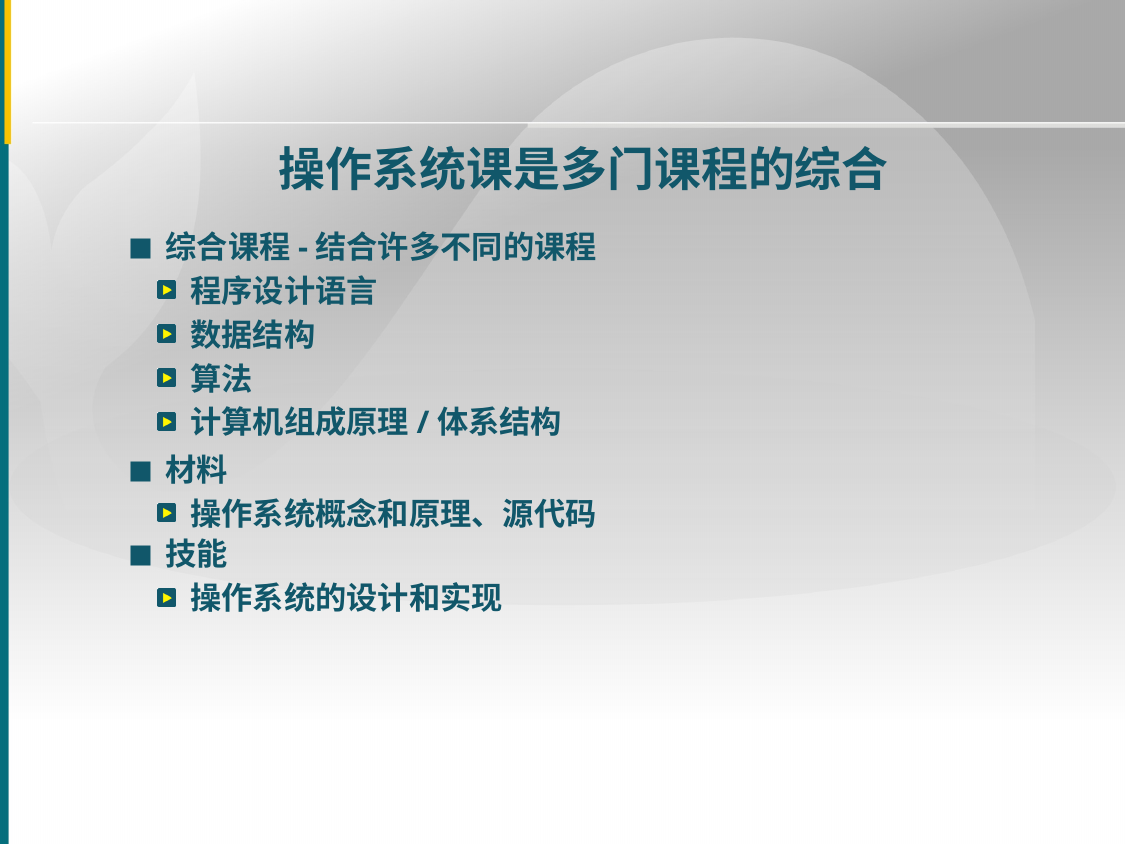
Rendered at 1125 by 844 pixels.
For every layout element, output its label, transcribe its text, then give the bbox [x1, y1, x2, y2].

text_box 操作系统课是多门课程的综合 [263, 131, 1002, 203]
picture [0, 0, 1125, 844]
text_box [114, 219, 1125, 625]
